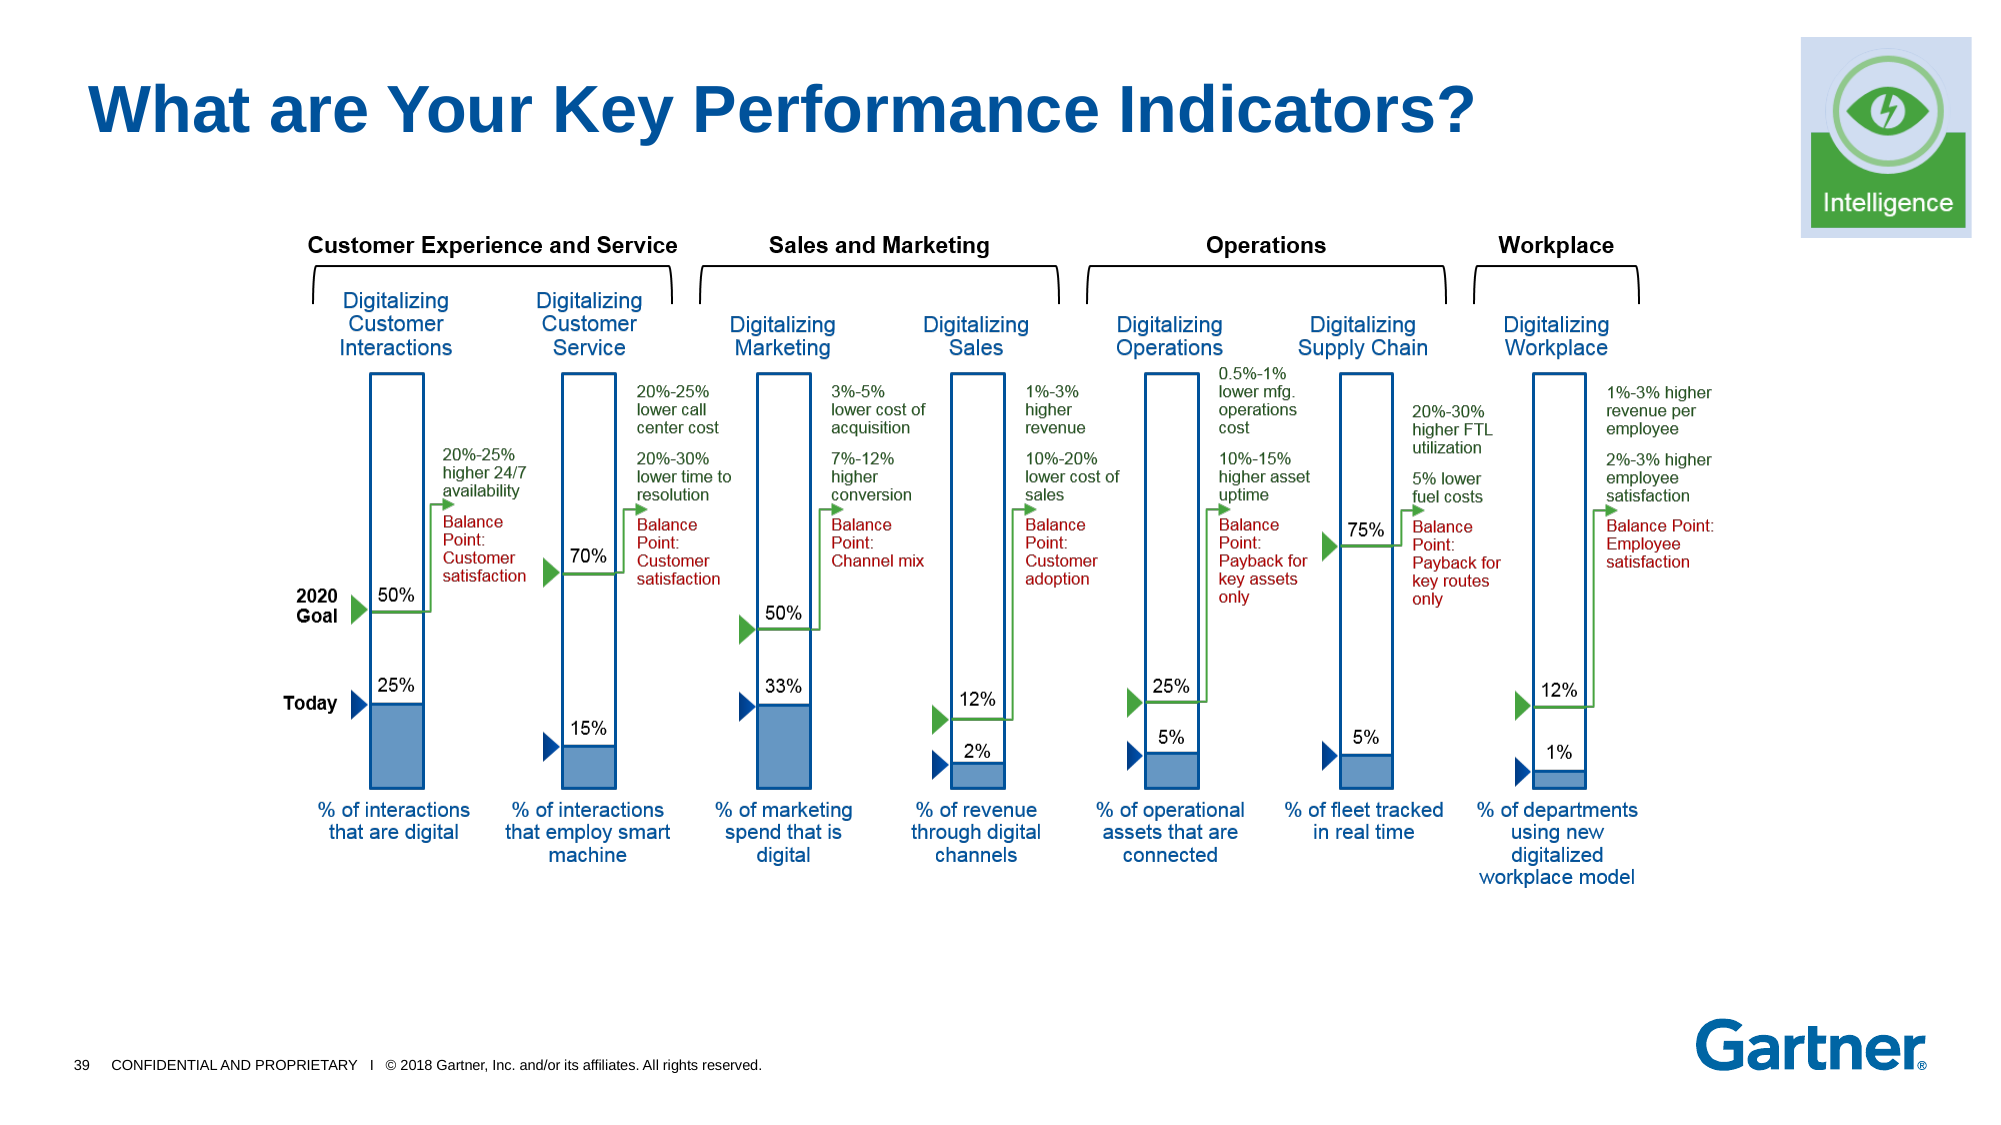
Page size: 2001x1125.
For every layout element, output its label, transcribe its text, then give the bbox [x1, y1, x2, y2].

picture [1800, 37, 1972, 238]
title What are Your Key Performance Indicators? [88, 59, 1795, 149]
picture [269, 223, 1731, 902]
